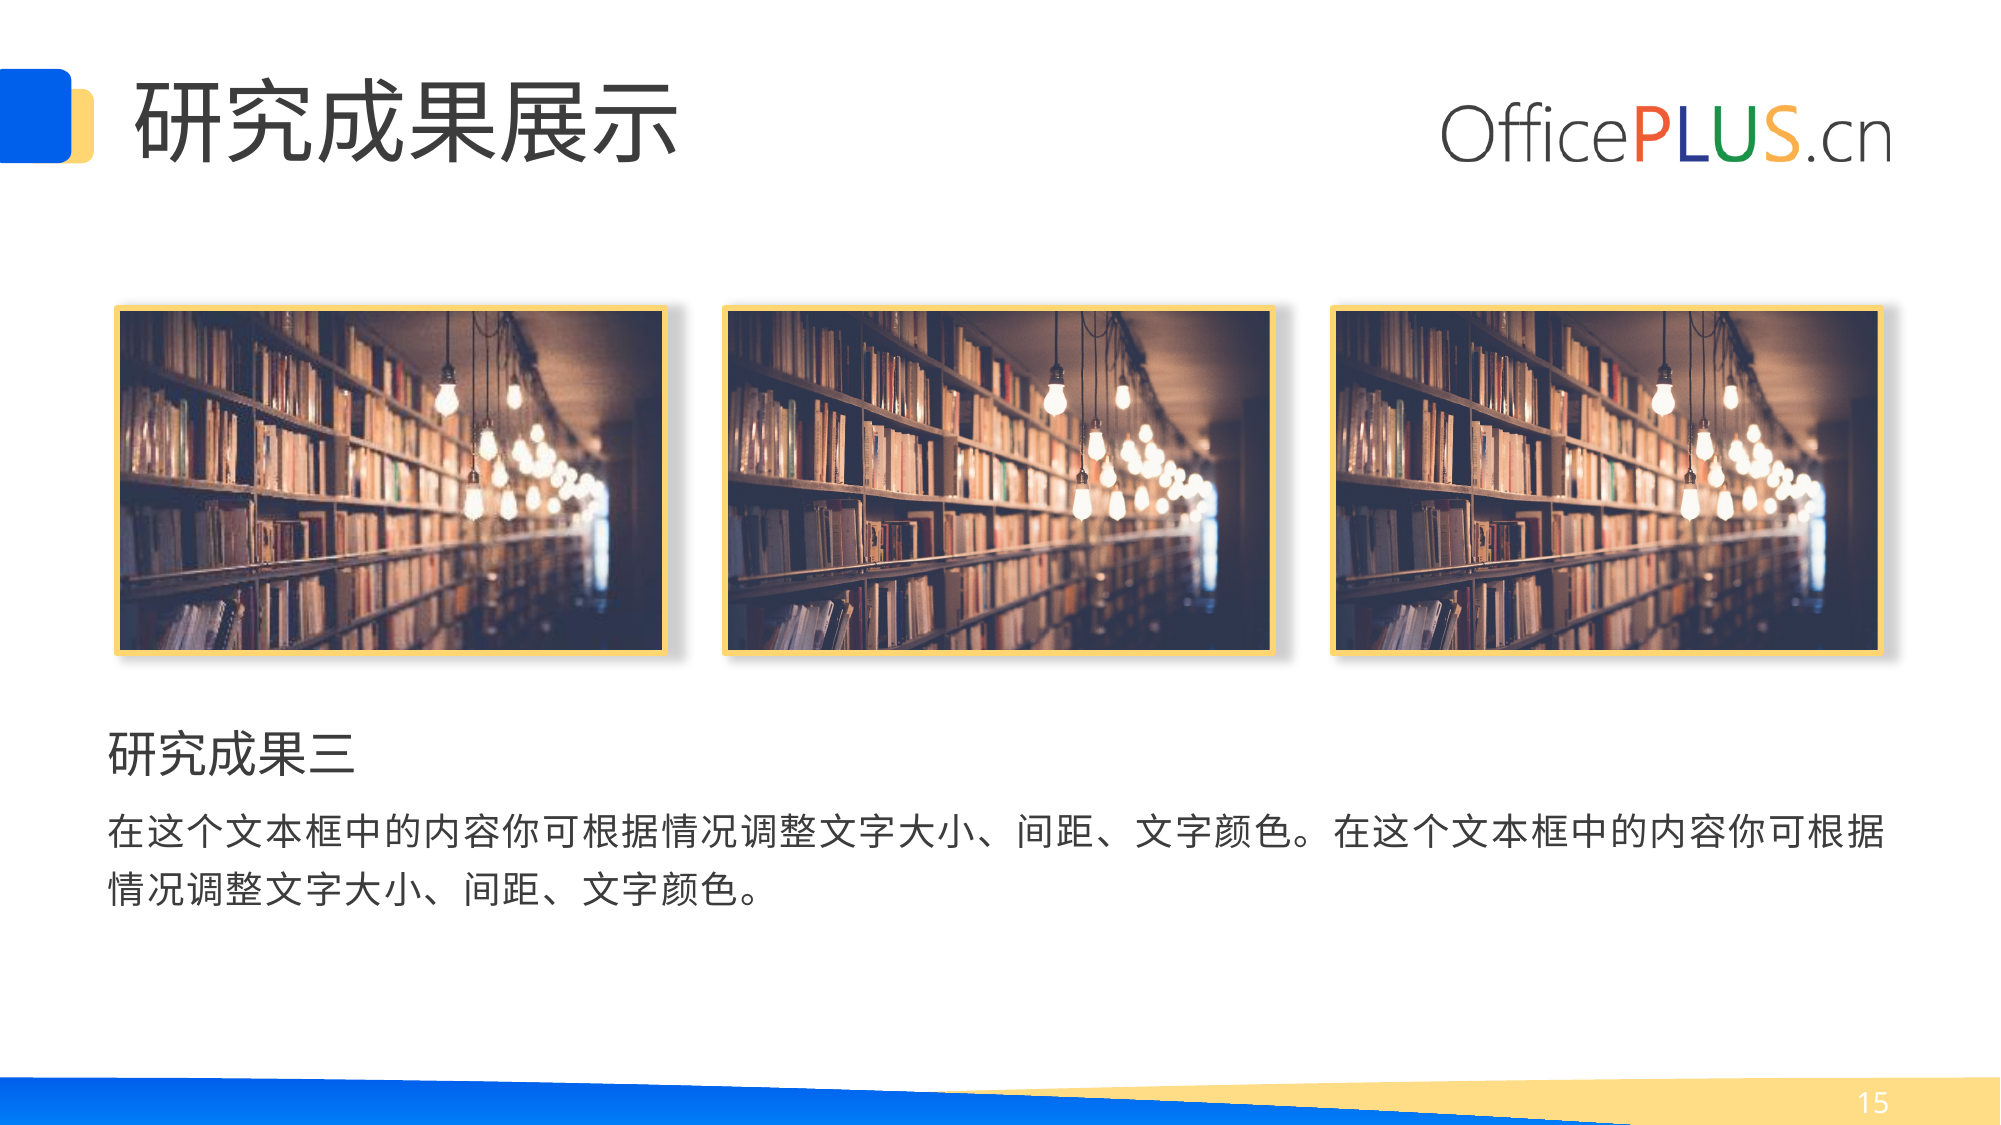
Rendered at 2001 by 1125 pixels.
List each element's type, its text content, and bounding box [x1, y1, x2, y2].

picture [728, 311, 1270, 651]
text_box 在这个文本框中的内容你可根据情况调整文字大小、间距、文字颜色。在这个文本框中的内容你可根据情况调整文字大小、间距、文字颜色。 [92, 786, 1910, 980]
picture [1335, 311, 1878, 651]
text_box 研究成果三 [92, 715, 1890, 786]
text_box 研究成果展示 [132, 71, 1280, 180]
picture [1442, 102, 1890, 162]
picture [120, 311, 662, 651]
